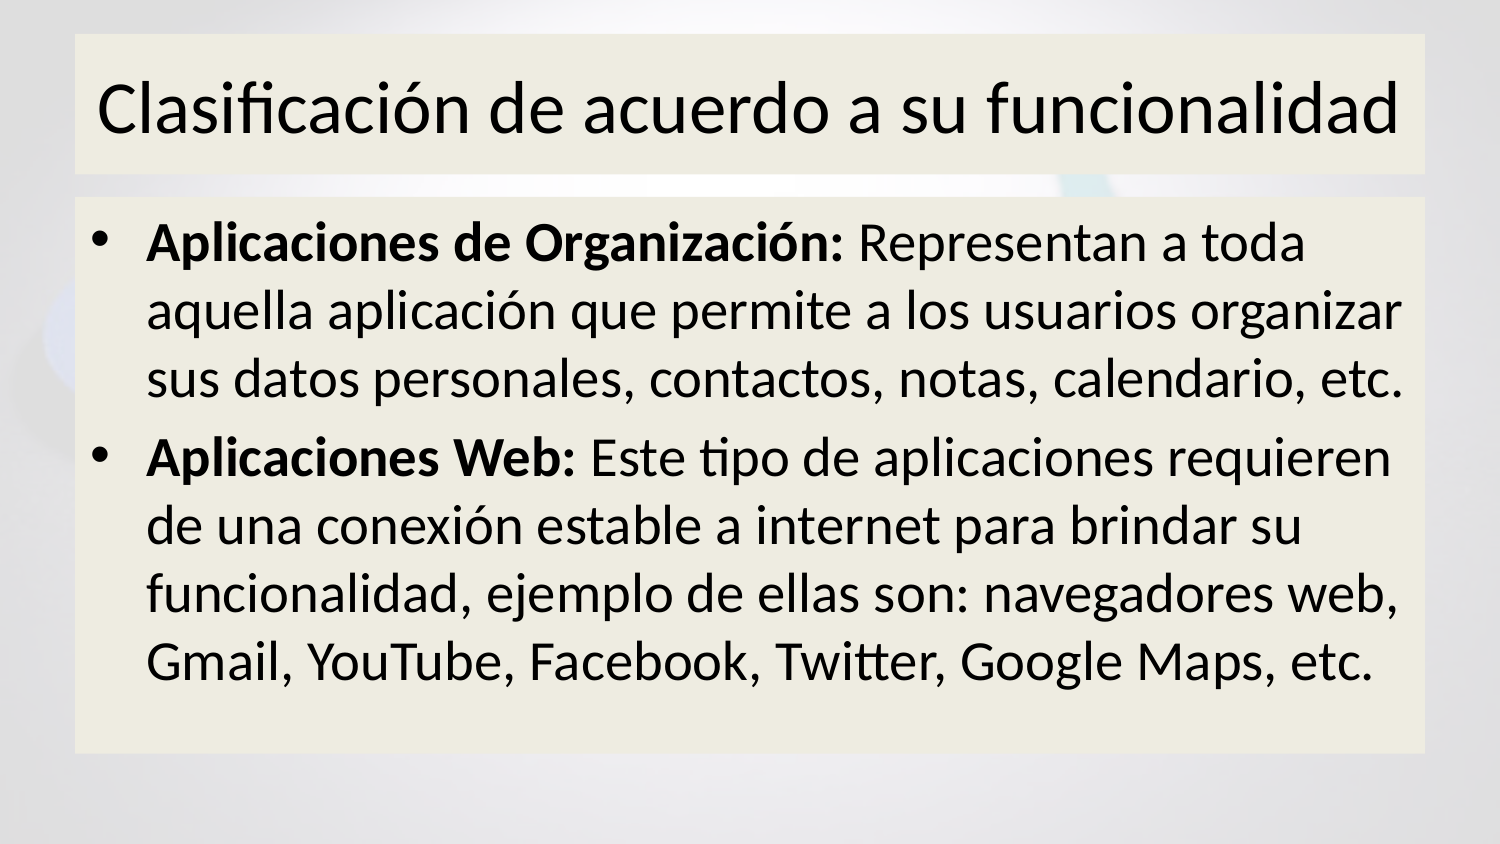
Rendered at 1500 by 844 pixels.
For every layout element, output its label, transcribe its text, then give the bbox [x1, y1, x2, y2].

title Clasificación de acuerdo a su funcionalidad [75, 33, 1425, 175]
list Aplicaciones de Organización: Representan a toda aquella aplicación que permite a los usuarios organizar sus datos personales, contactos, notas, calendario, etc. Aplicaciones Web: Este tipo de aplicaciones requieren de una conexión estable a internet para brindar su funcionalidad, ejemplo de ellas son: navegadores web, Gmail, YouTube, Facebook, Twitter, Google Maps, etc. [75, 196, 1425, 754]
